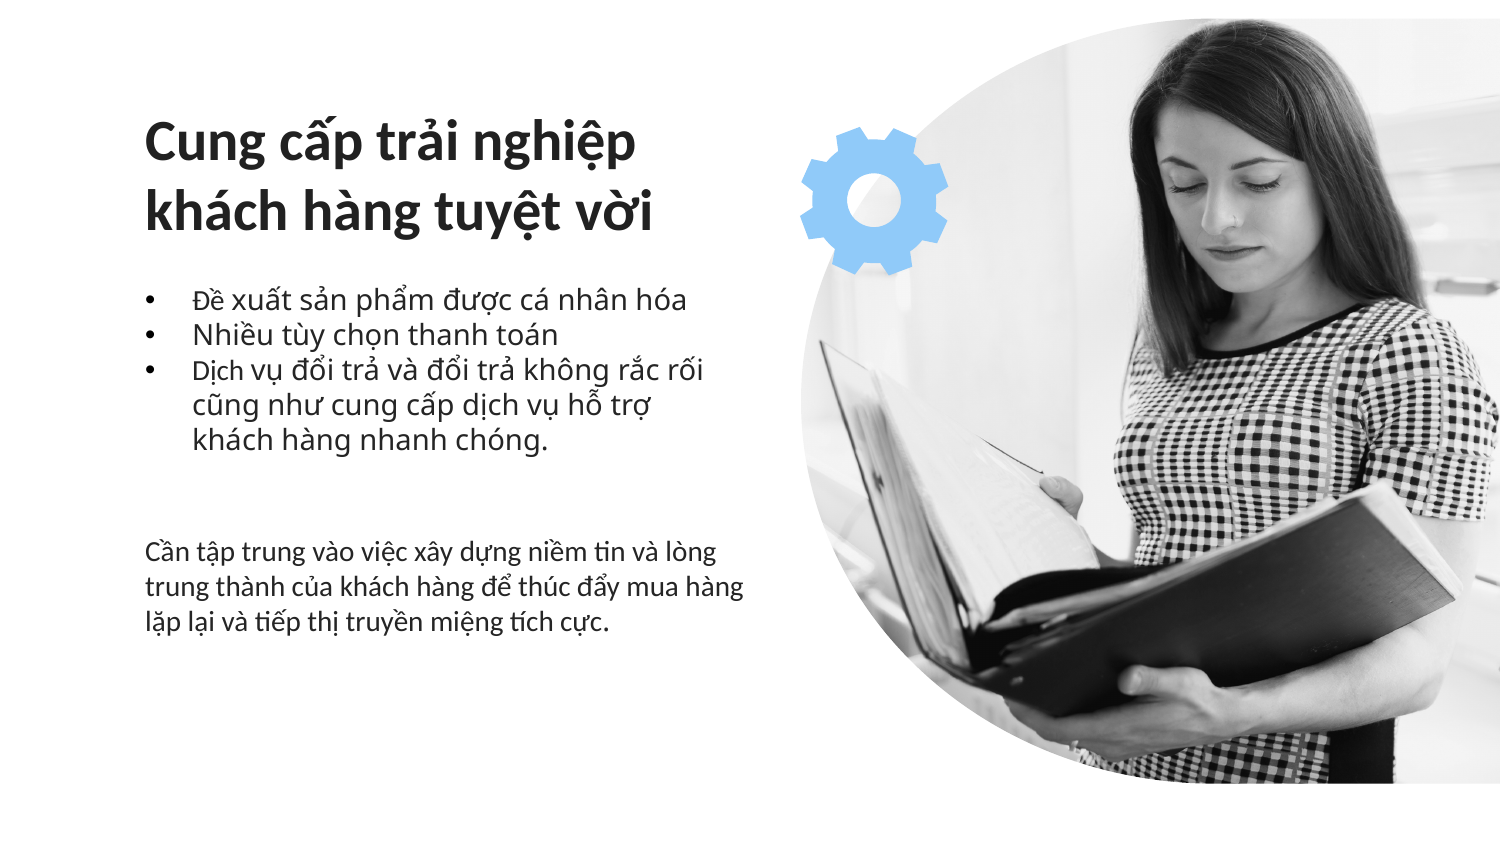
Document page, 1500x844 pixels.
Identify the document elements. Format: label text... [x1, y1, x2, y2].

text_box Cần tập trung vào việc xây dựng niềm tin và lòng trung thành của khách hàng để thúc đẩy mua hàng lặp lại và tiếp thị truyền miệng tích cực. [130, 524, 772, 645]
picture [800, 18, 1500, 784]
text_box Đề xuất sản phẩm được cá nhân hóa Nhiều tùy chọn thanh toán Dịch vụ đổi trả và đổi trả không rắc rối cũng như cung cấp dịch vụ hỗ trợ khách hàng nhanh chóng. [130, 274, 729, 464]
title Cung cấp trải nghiệp khách hàng tuyệt vời [130, 92, 687, 252]
